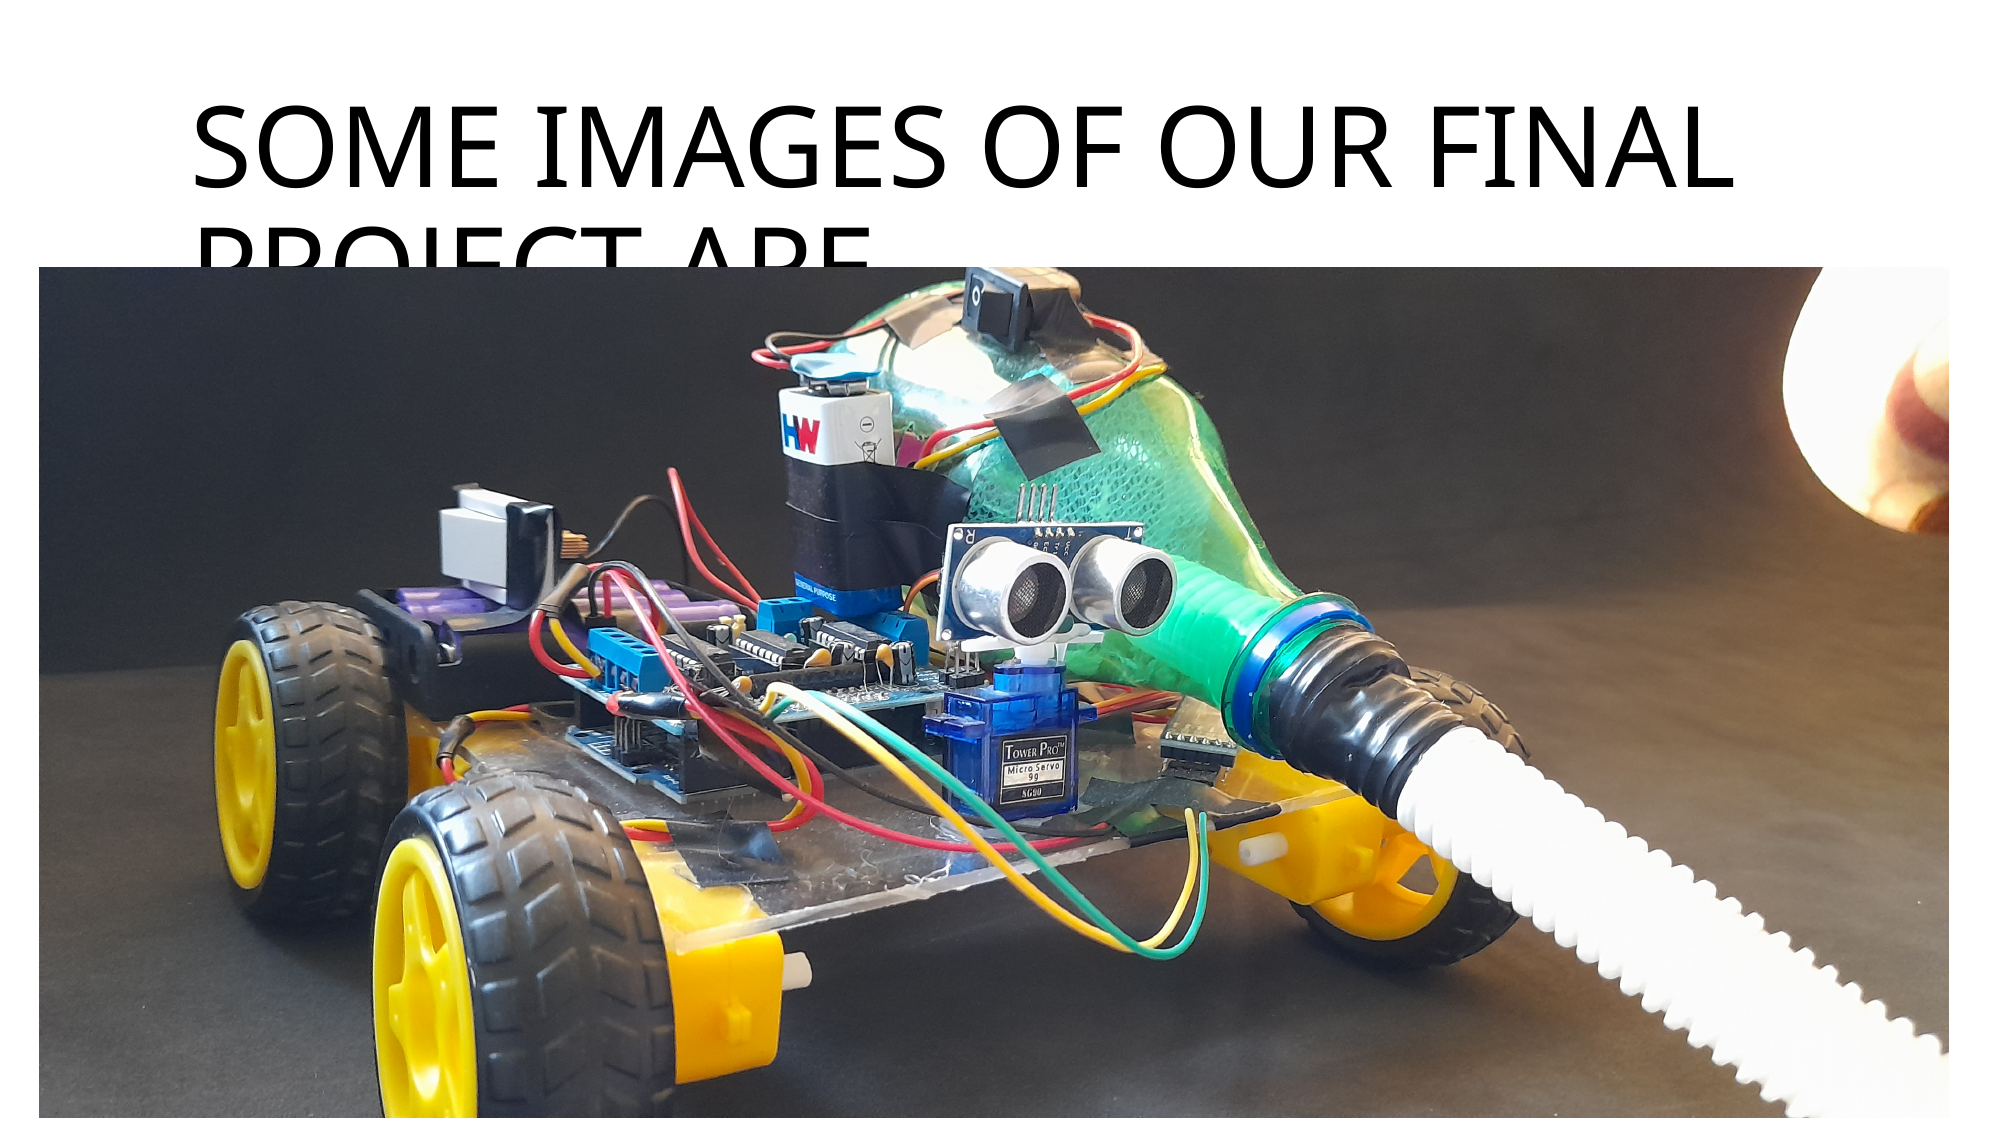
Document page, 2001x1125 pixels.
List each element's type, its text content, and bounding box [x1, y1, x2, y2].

title Some images of our final project are [175, 79, 1826, 266]
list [41, 268, 1946, 1115]
